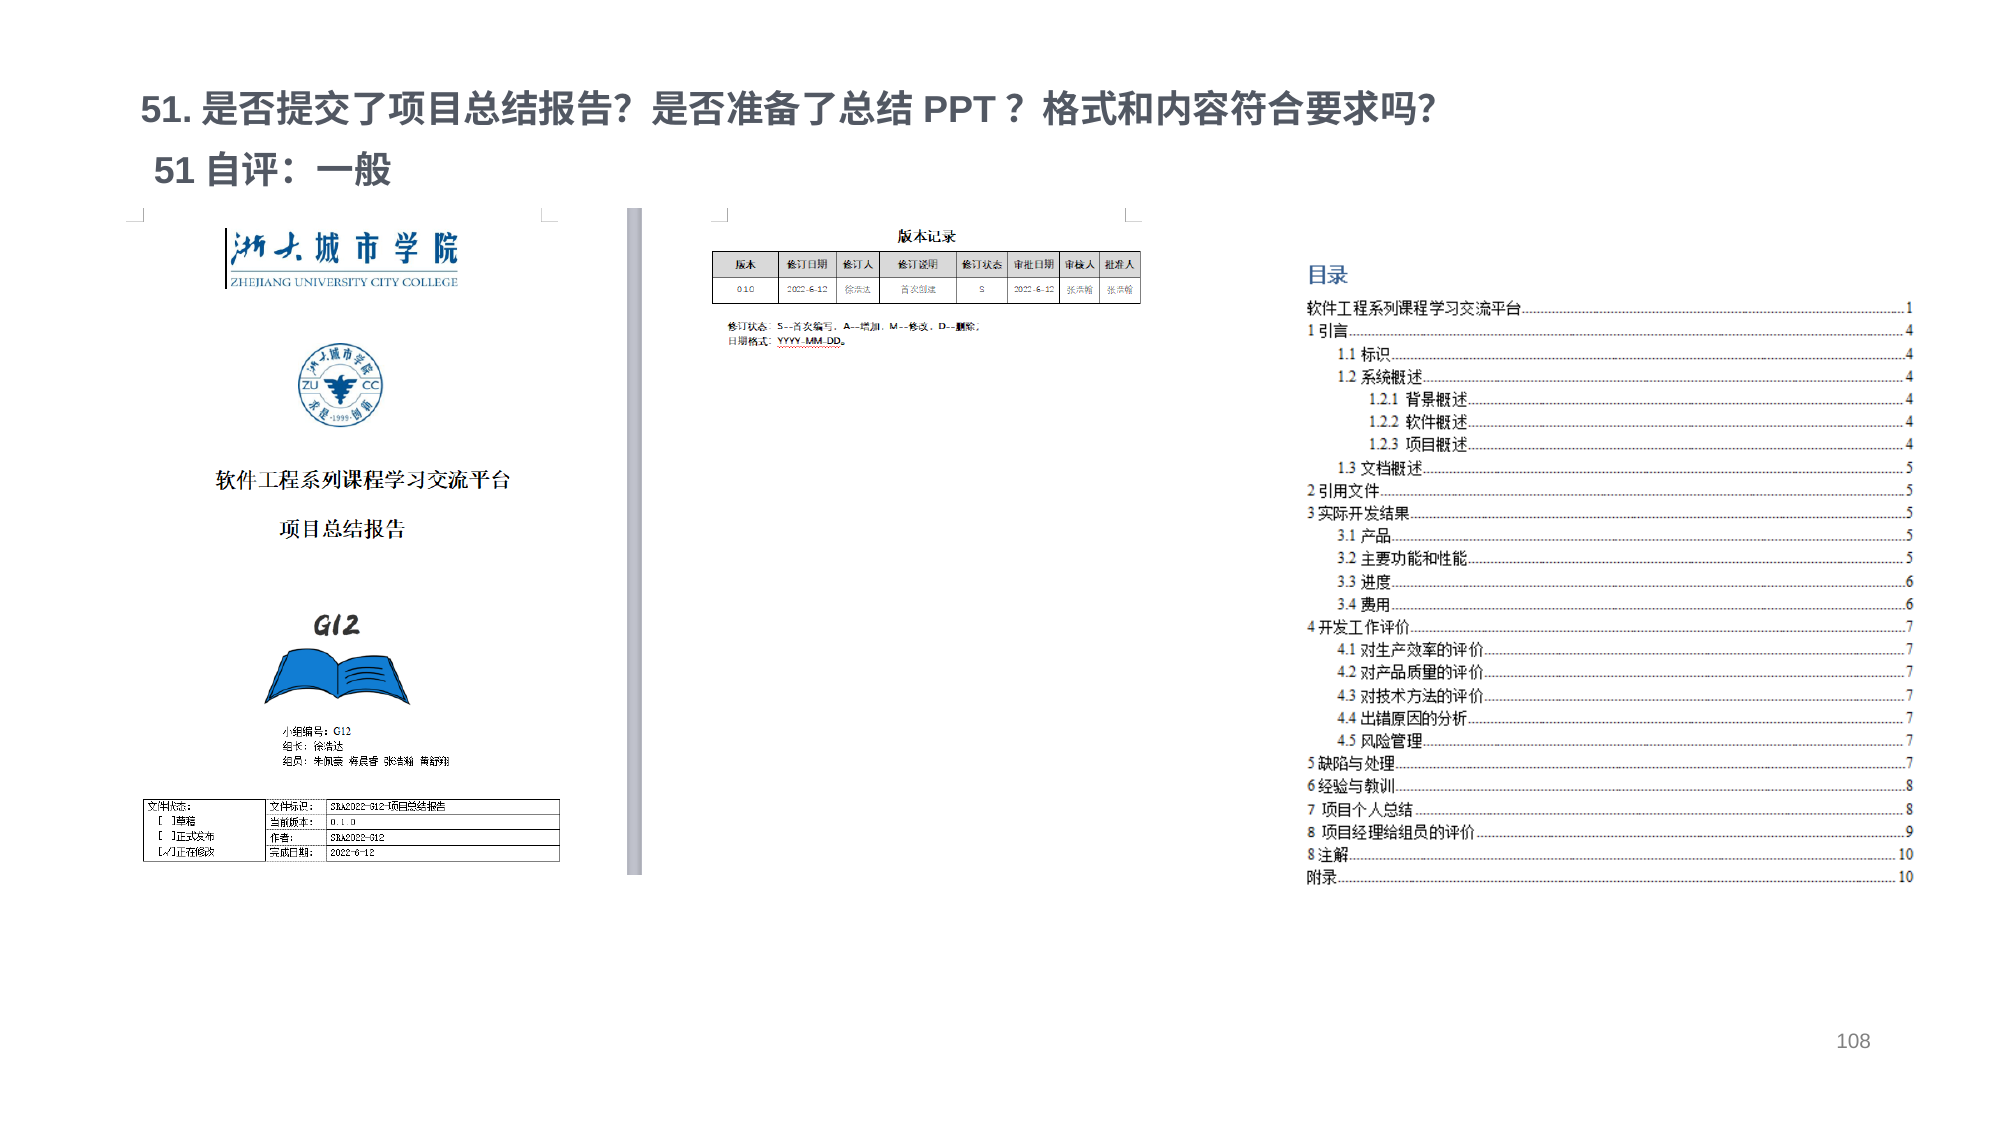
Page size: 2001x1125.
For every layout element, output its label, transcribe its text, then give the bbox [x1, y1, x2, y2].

text_box 51自评：一般 [139, 138, 556, 198]
picture [75, 208, 1164, 875]
text_box 51.是否提交了项目总结报告？是否准备了总结PPT？格式和内容符合要求吗？ [125, 77, 1470, 138]
slide_number 108 [1412, 1022, 1886, 1057]
picture [1255, 208, 1966, 961]
